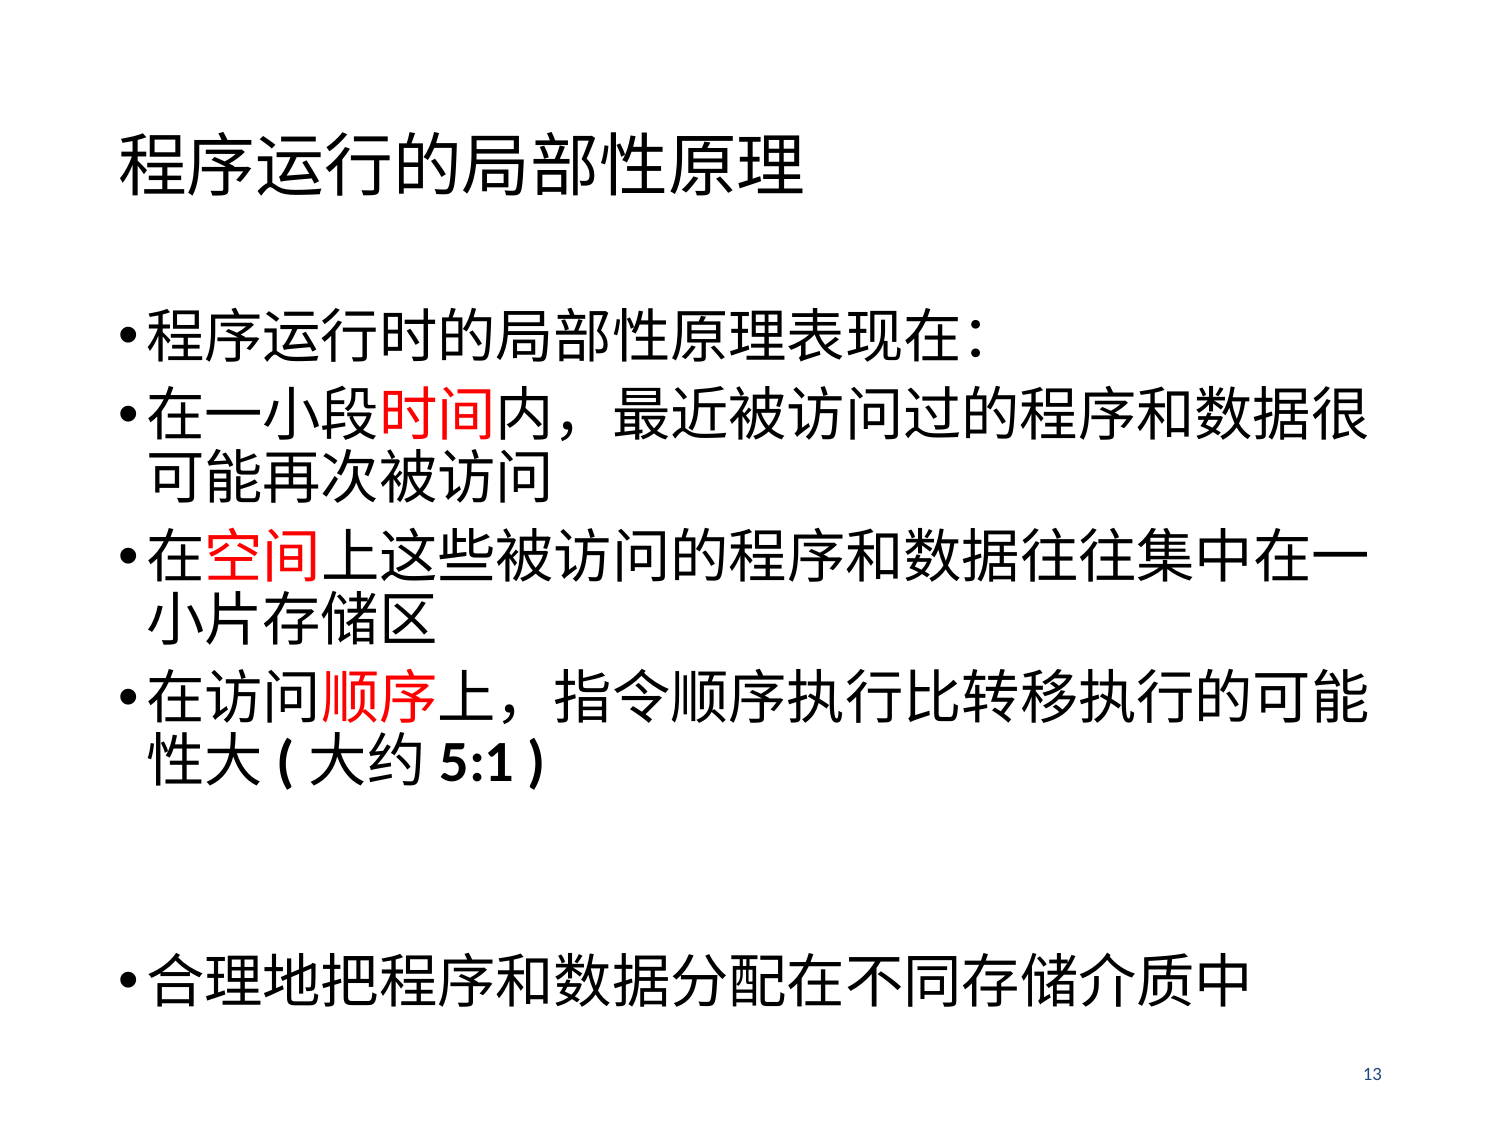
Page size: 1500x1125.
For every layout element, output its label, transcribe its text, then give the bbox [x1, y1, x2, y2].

title 程序运行的局部性原理 [103, 59, 1397, 278]
slide_number 13 [1059, 1042, 1397, 1103]
list 程序运行时的局部性原理表现在： 在一小段时间内，最近被访问过的程序和数据很可能再次被访问 在空间上这些被访问的程序和数据往往集中在一小片存储区 在访问顺序上，指令顺序执行比转移执行的可能性大(大约5:1 ) 合理地把程序和数据分配在不同存储介质中 [103, 299, 1397, 1014]
